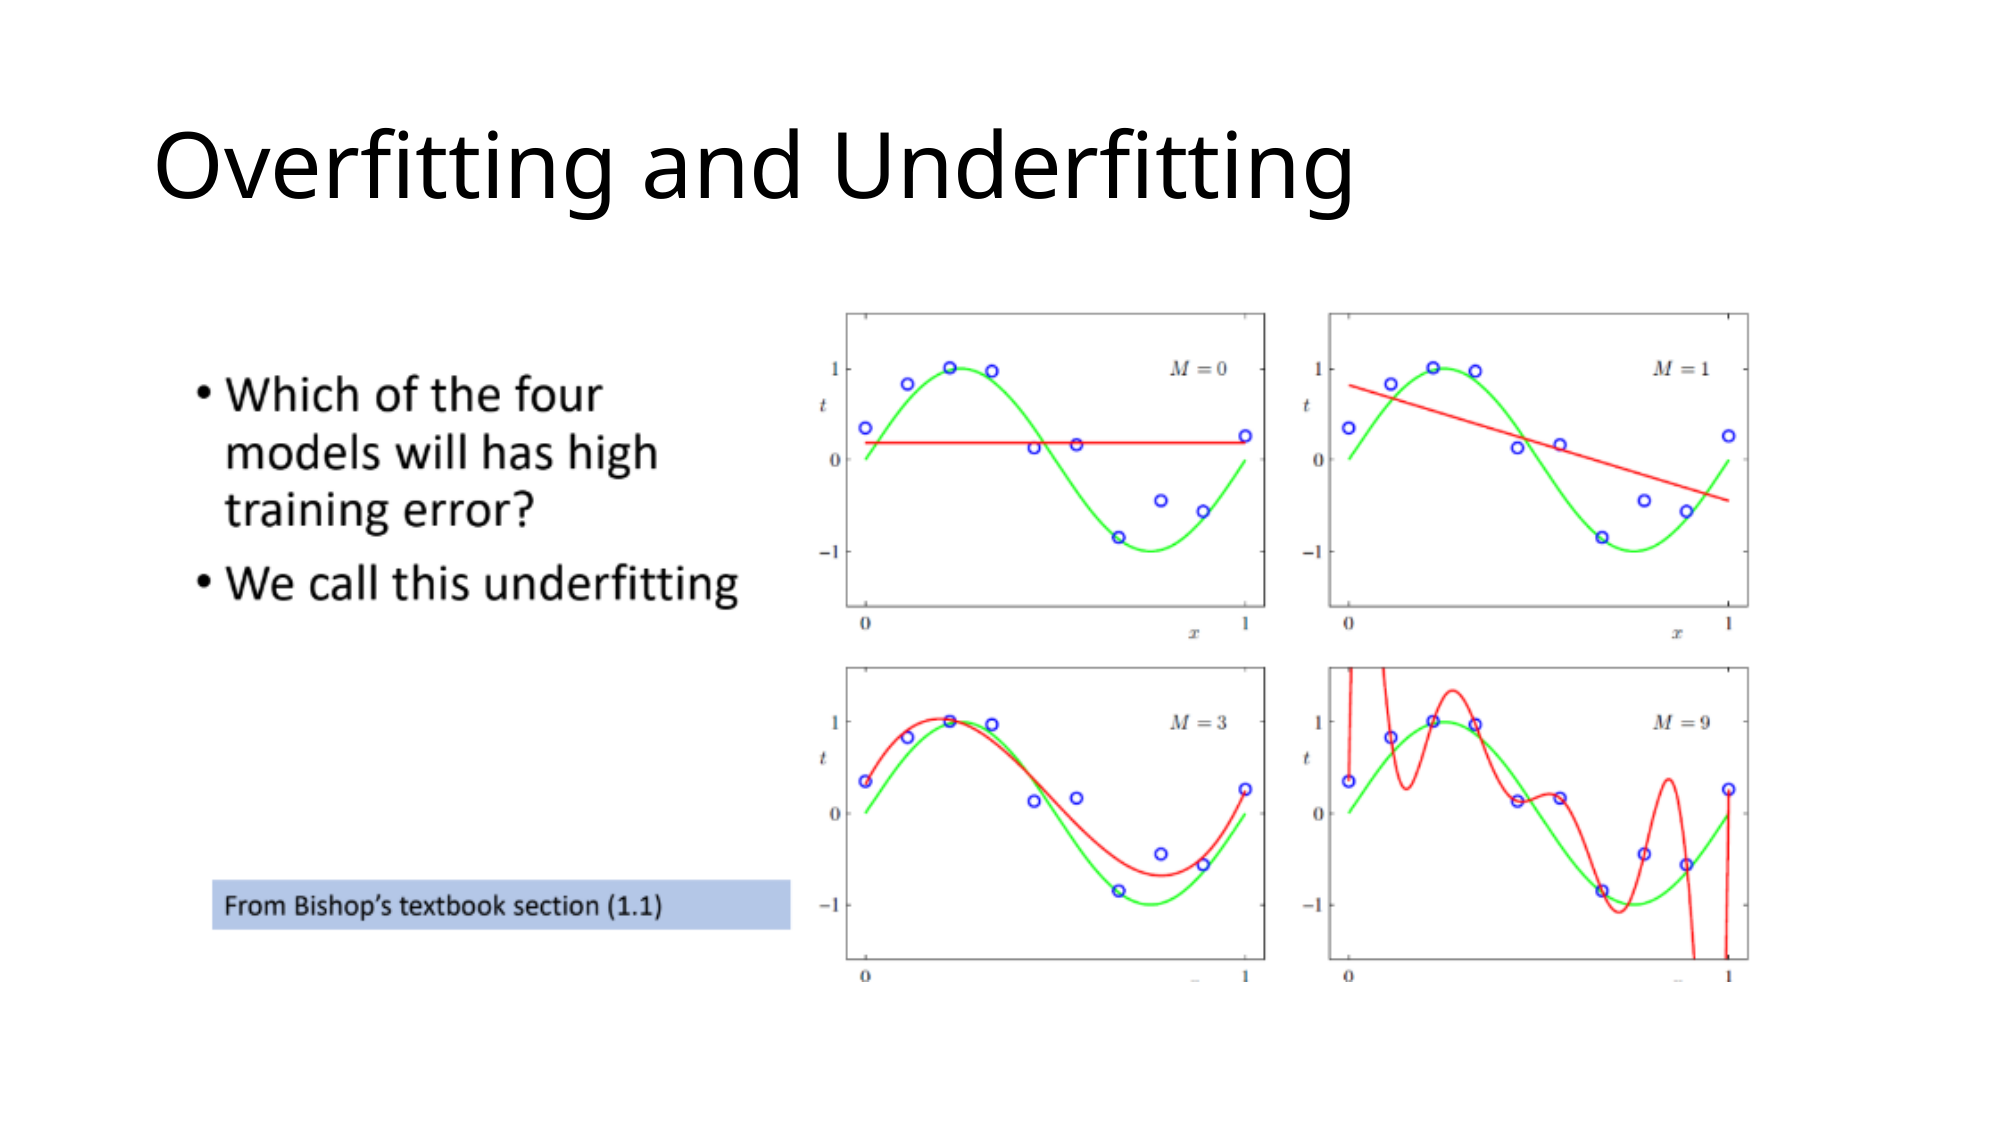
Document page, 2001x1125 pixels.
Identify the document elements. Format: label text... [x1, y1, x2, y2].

title Overfitting and Underfitting [137, 59, 1863, 278]
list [193, 299, 1760, 982]
